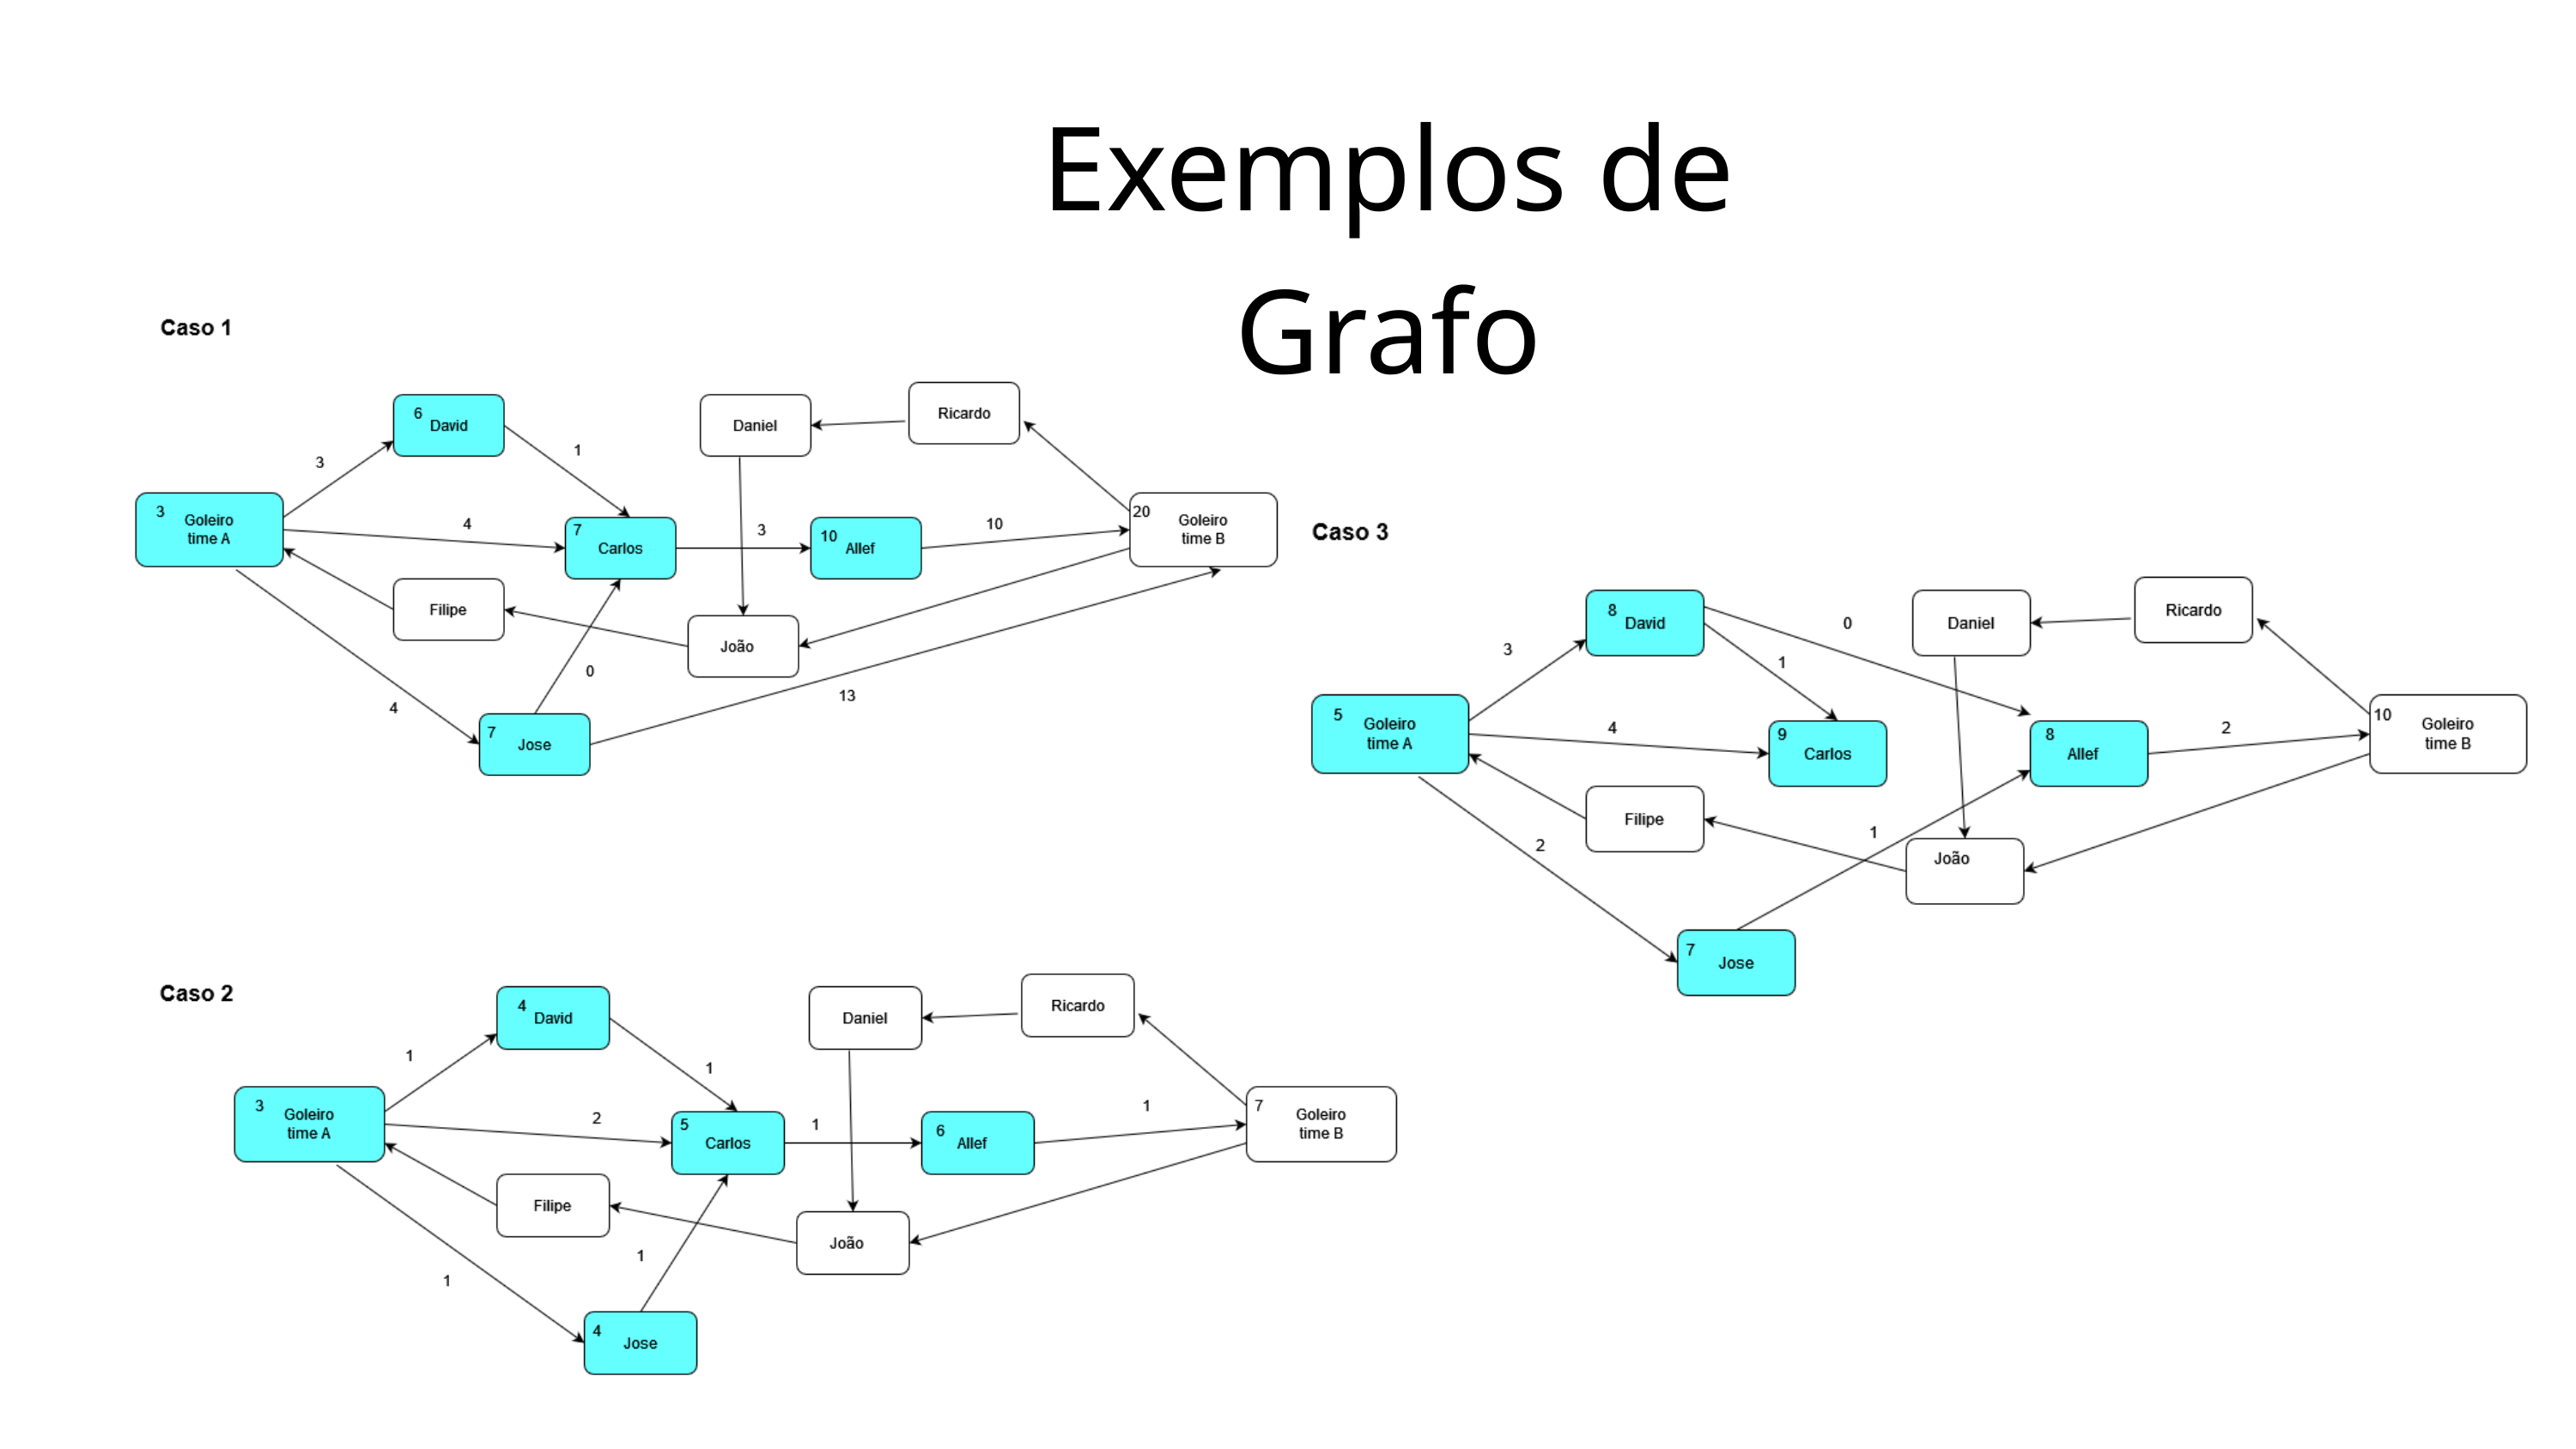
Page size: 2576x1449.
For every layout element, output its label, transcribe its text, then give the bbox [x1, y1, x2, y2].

text_box [144, 814, 1449, 1449]
text_box Exemplos de Grafo [905, 70, 1872, 397]
text_box [1288, 432, 2546, 1017]
text_box [62, 225, 1388, 856]
